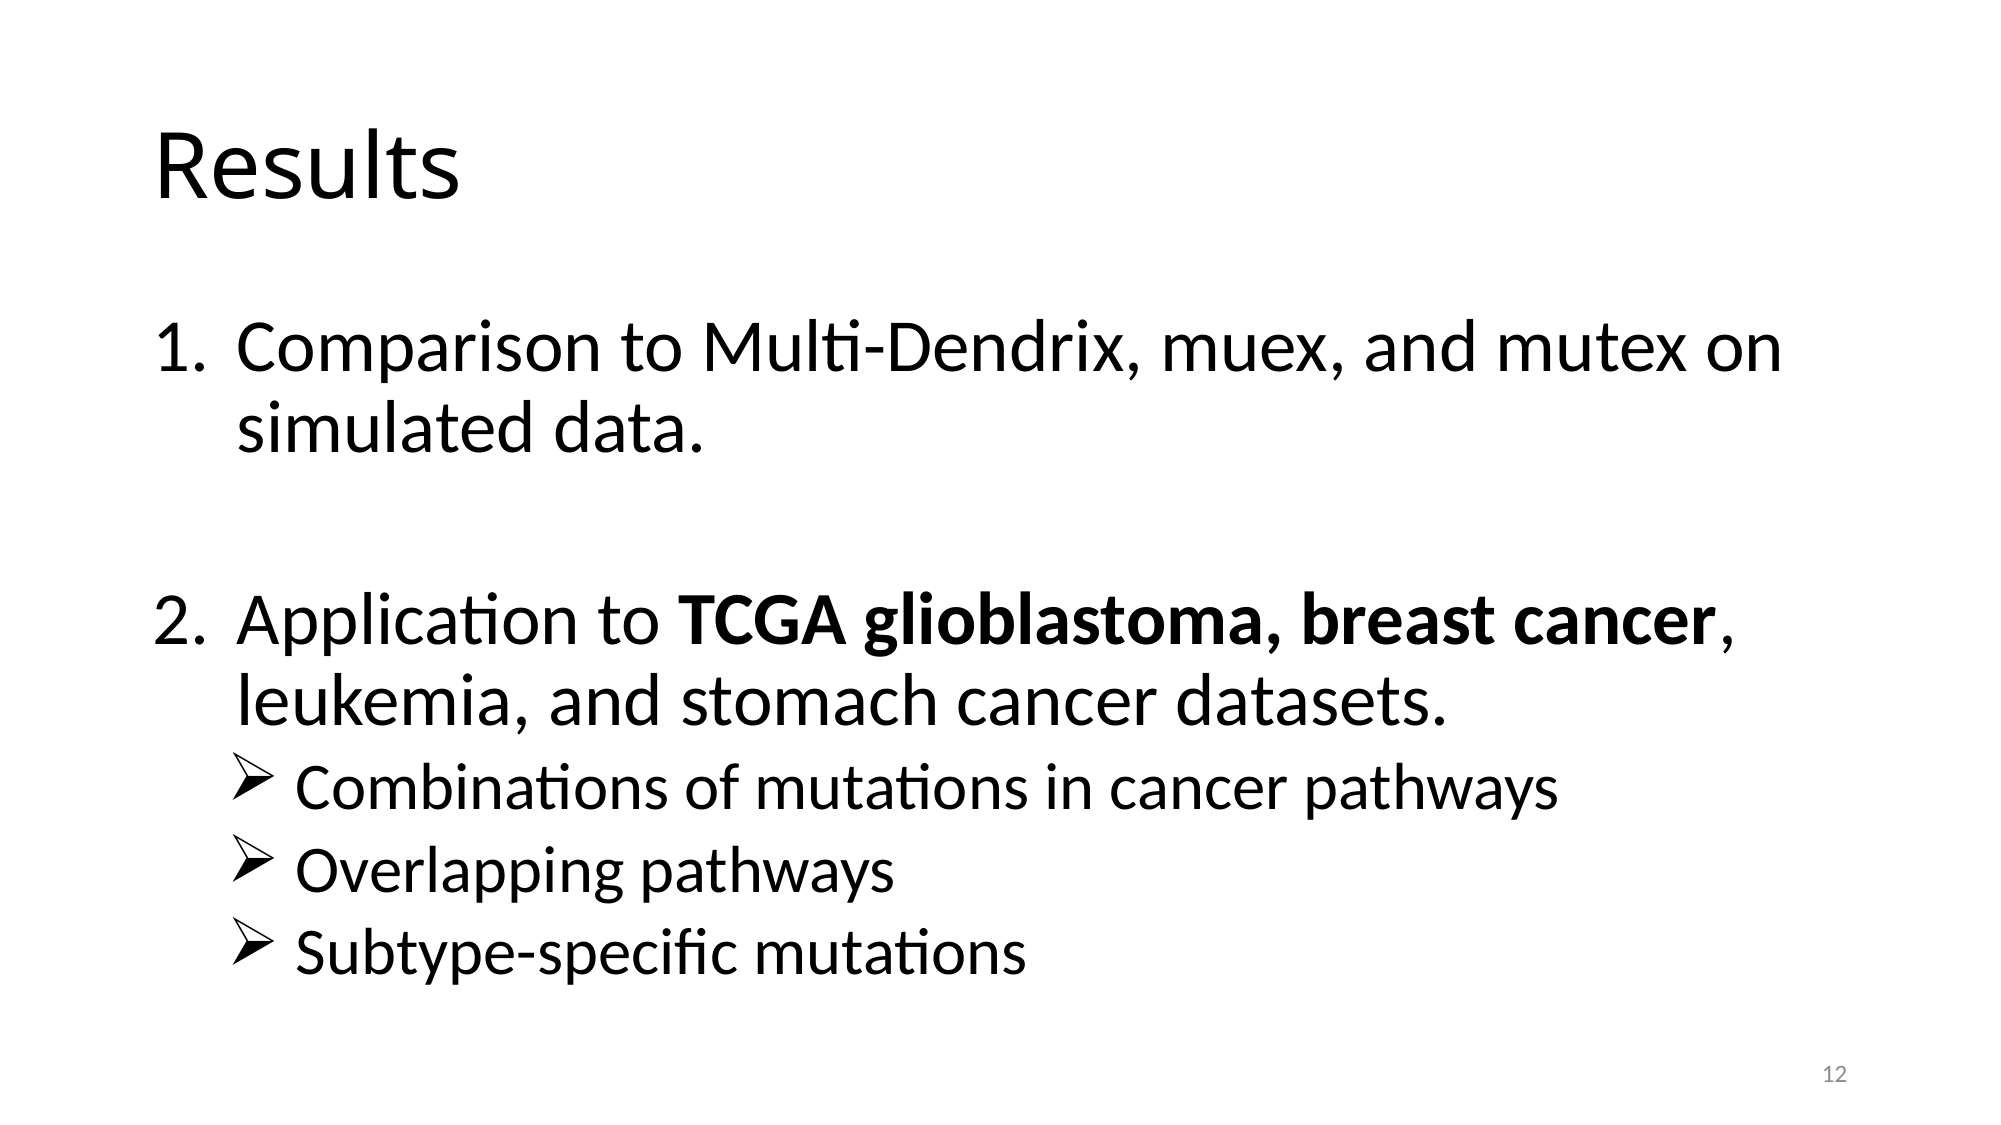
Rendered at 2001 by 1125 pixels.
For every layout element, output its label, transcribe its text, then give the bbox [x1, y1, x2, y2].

list Comparison to Multi-Dendrix, muex, and mutex on simulated data. Application to TCGA glioblastoma, breast cancer, leukemia, and stomach cancer datasets. Combinations of mutations in cancer pathways Overlapping pathways Subtype-specific mutations [137, 299, 1863, 1014]
title Results [137, 59, 1863, 278]
slide_number 12 [1412, 1042, 1863, 1103]
